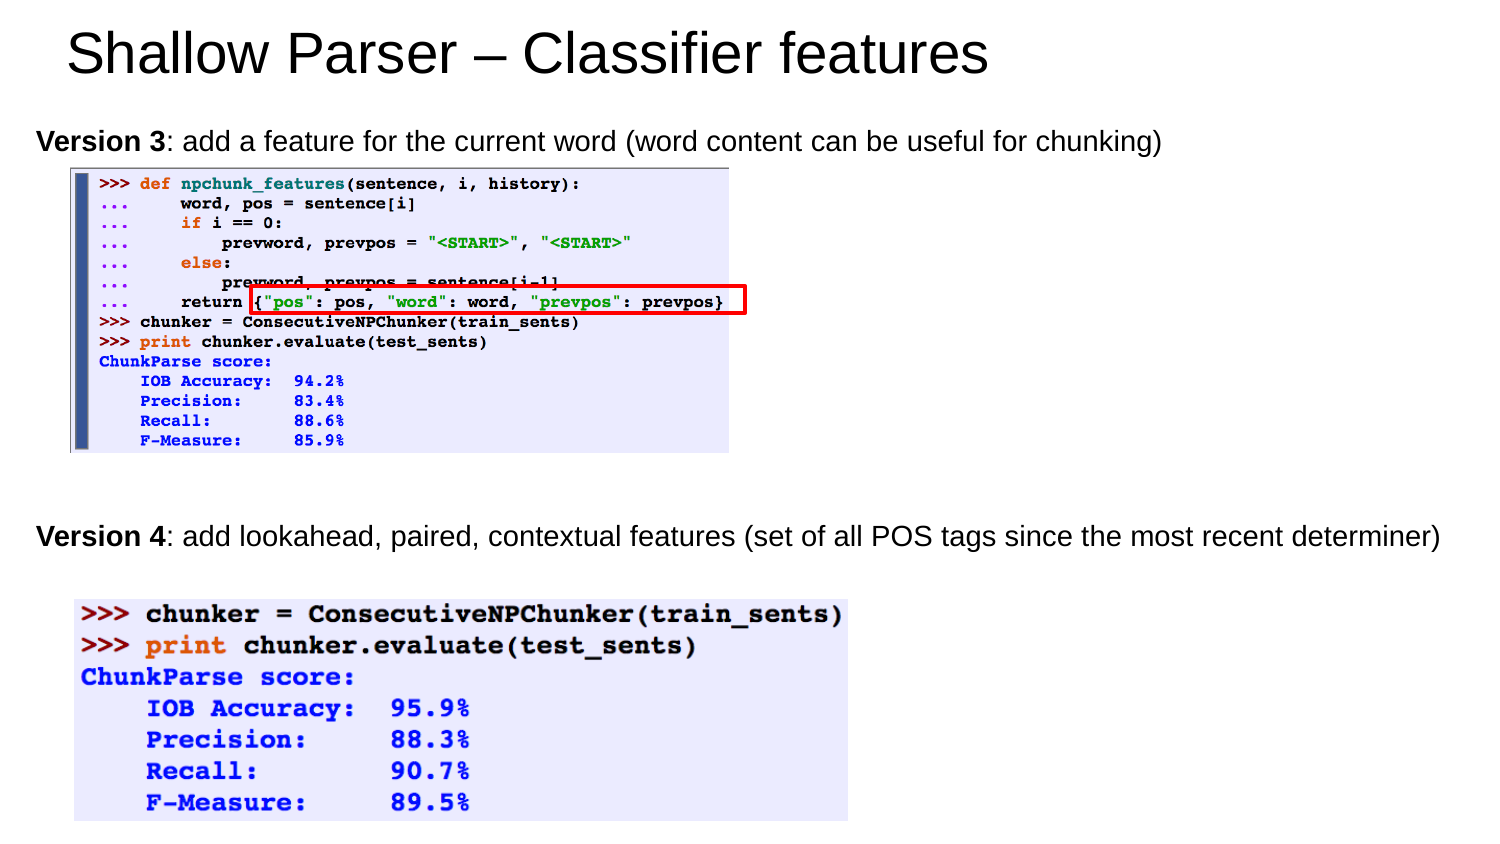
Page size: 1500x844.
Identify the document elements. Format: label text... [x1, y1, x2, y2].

picture [67, 166, 729, 453]
title Shallow Parser – Classifier features [51, 0, 1449, 79]
text_box [733, 284, 747, 315]
text_box Version 3: add a feature for the current word (word content can be useful for chunking) Version 4: add lookahead, paired, contextual features (set of all POS tags since the most recent determiner) [21, 79, 1486, 595]
picture [74, 599, 848, 821]
